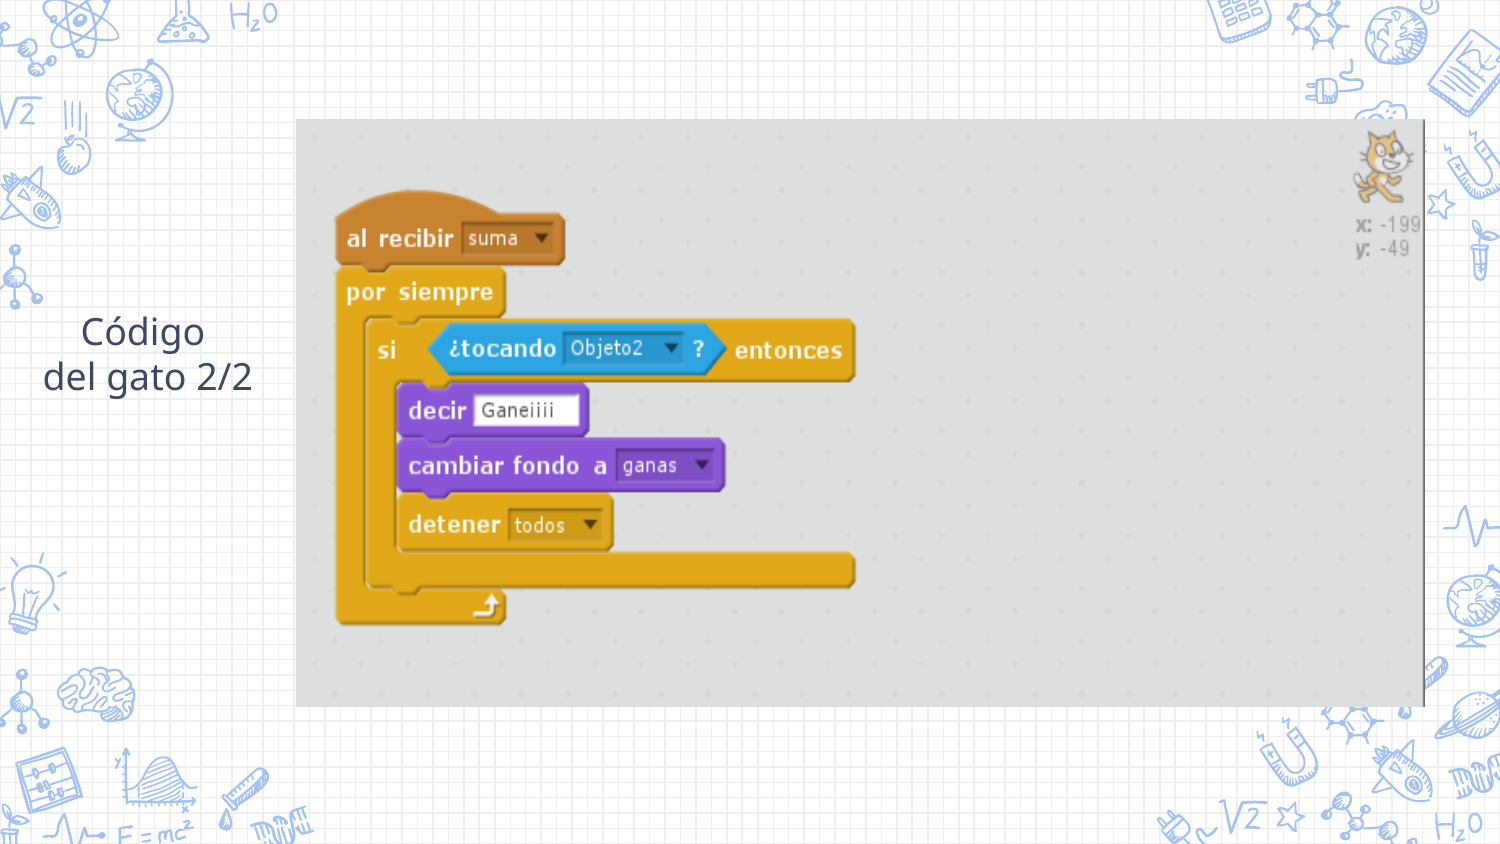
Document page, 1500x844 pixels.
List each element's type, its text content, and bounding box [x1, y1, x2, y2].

picture [295, 119, 1426, 708]
text_box Código del gato 2/2 [0, 293, 290, 534]
